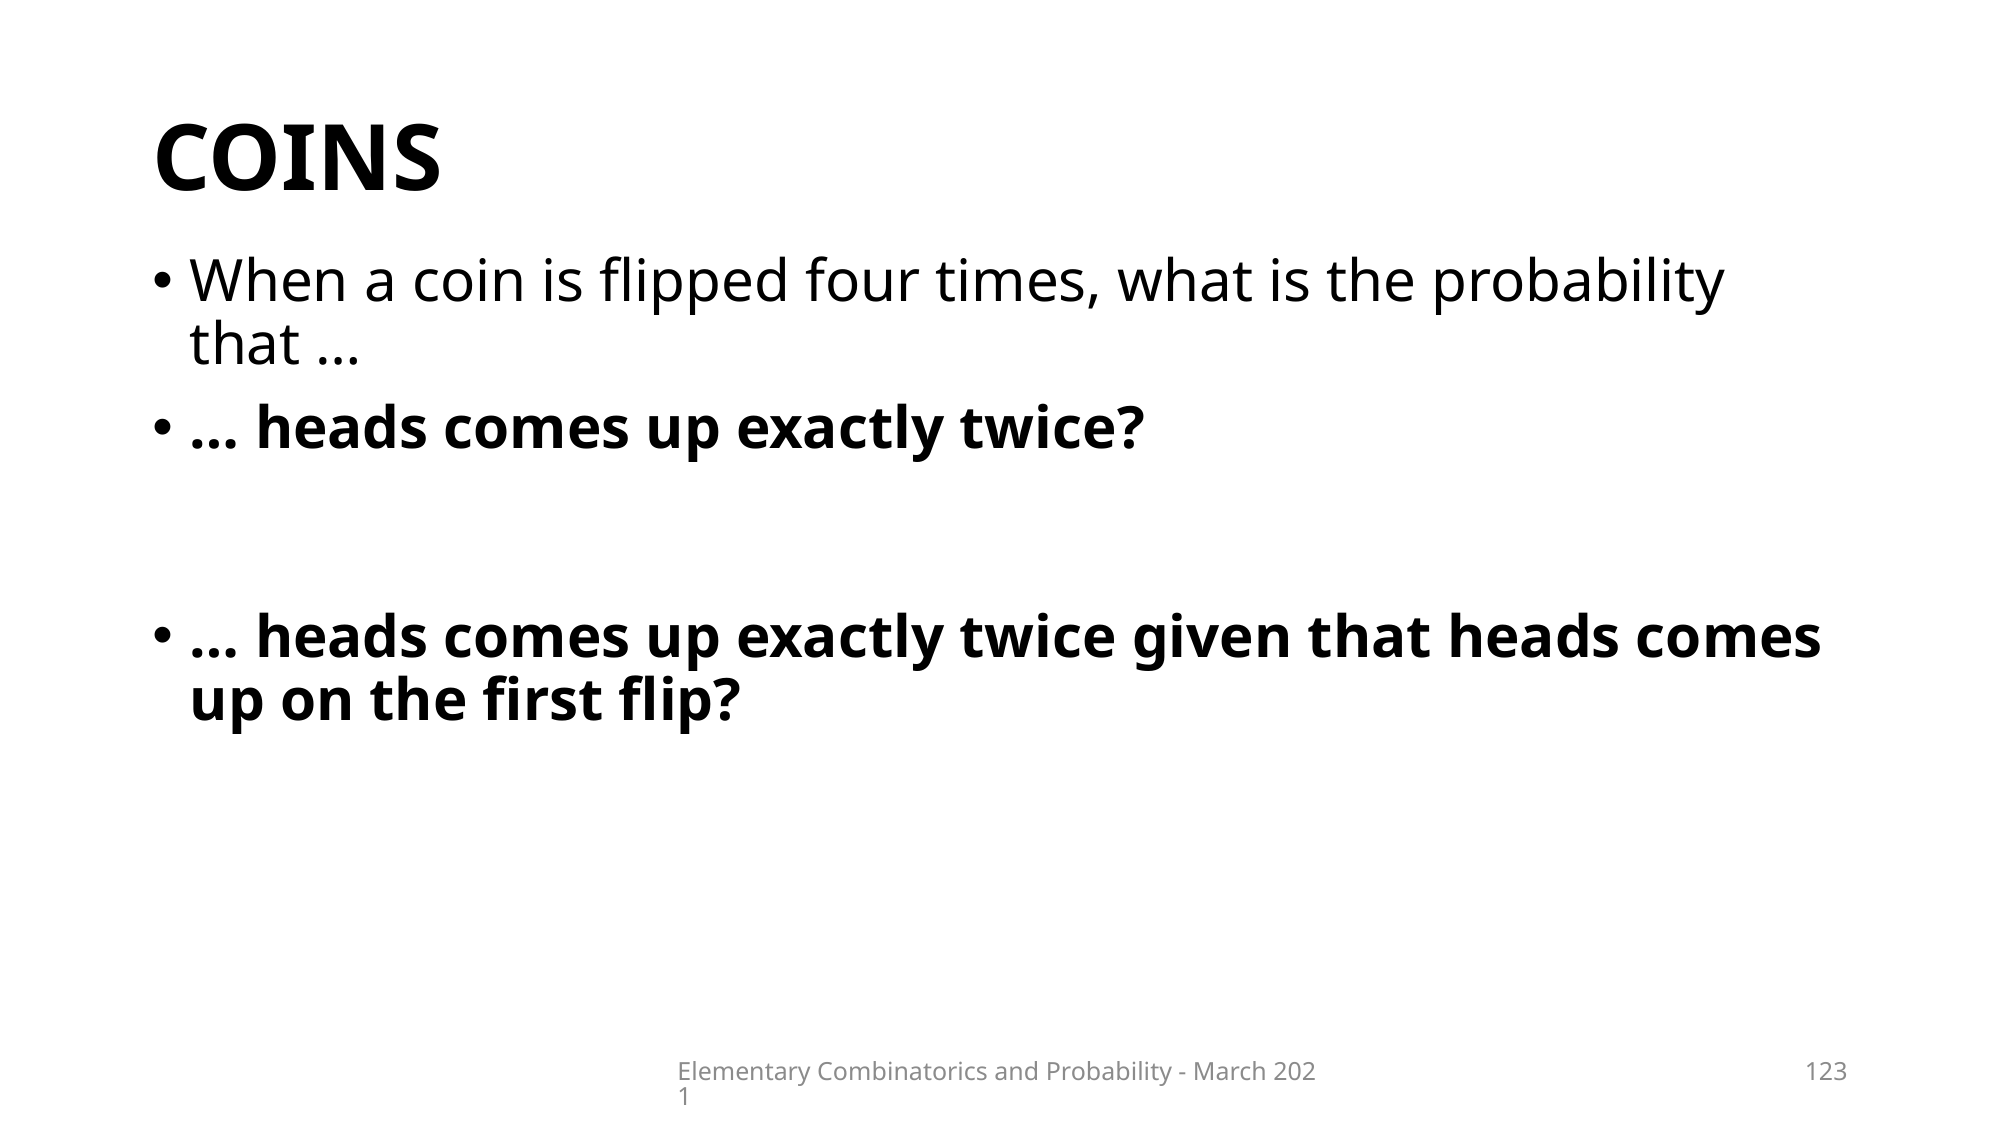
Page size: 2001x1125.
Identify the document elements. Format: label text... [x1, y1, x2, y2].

footer Elementary Combinatorics and Probability - March 2021 [662, 1042, 1338, 1103]
slide_number 123 [1412, 1042, 1863, 1103]
title coins [137, 52, 1863, 270]
